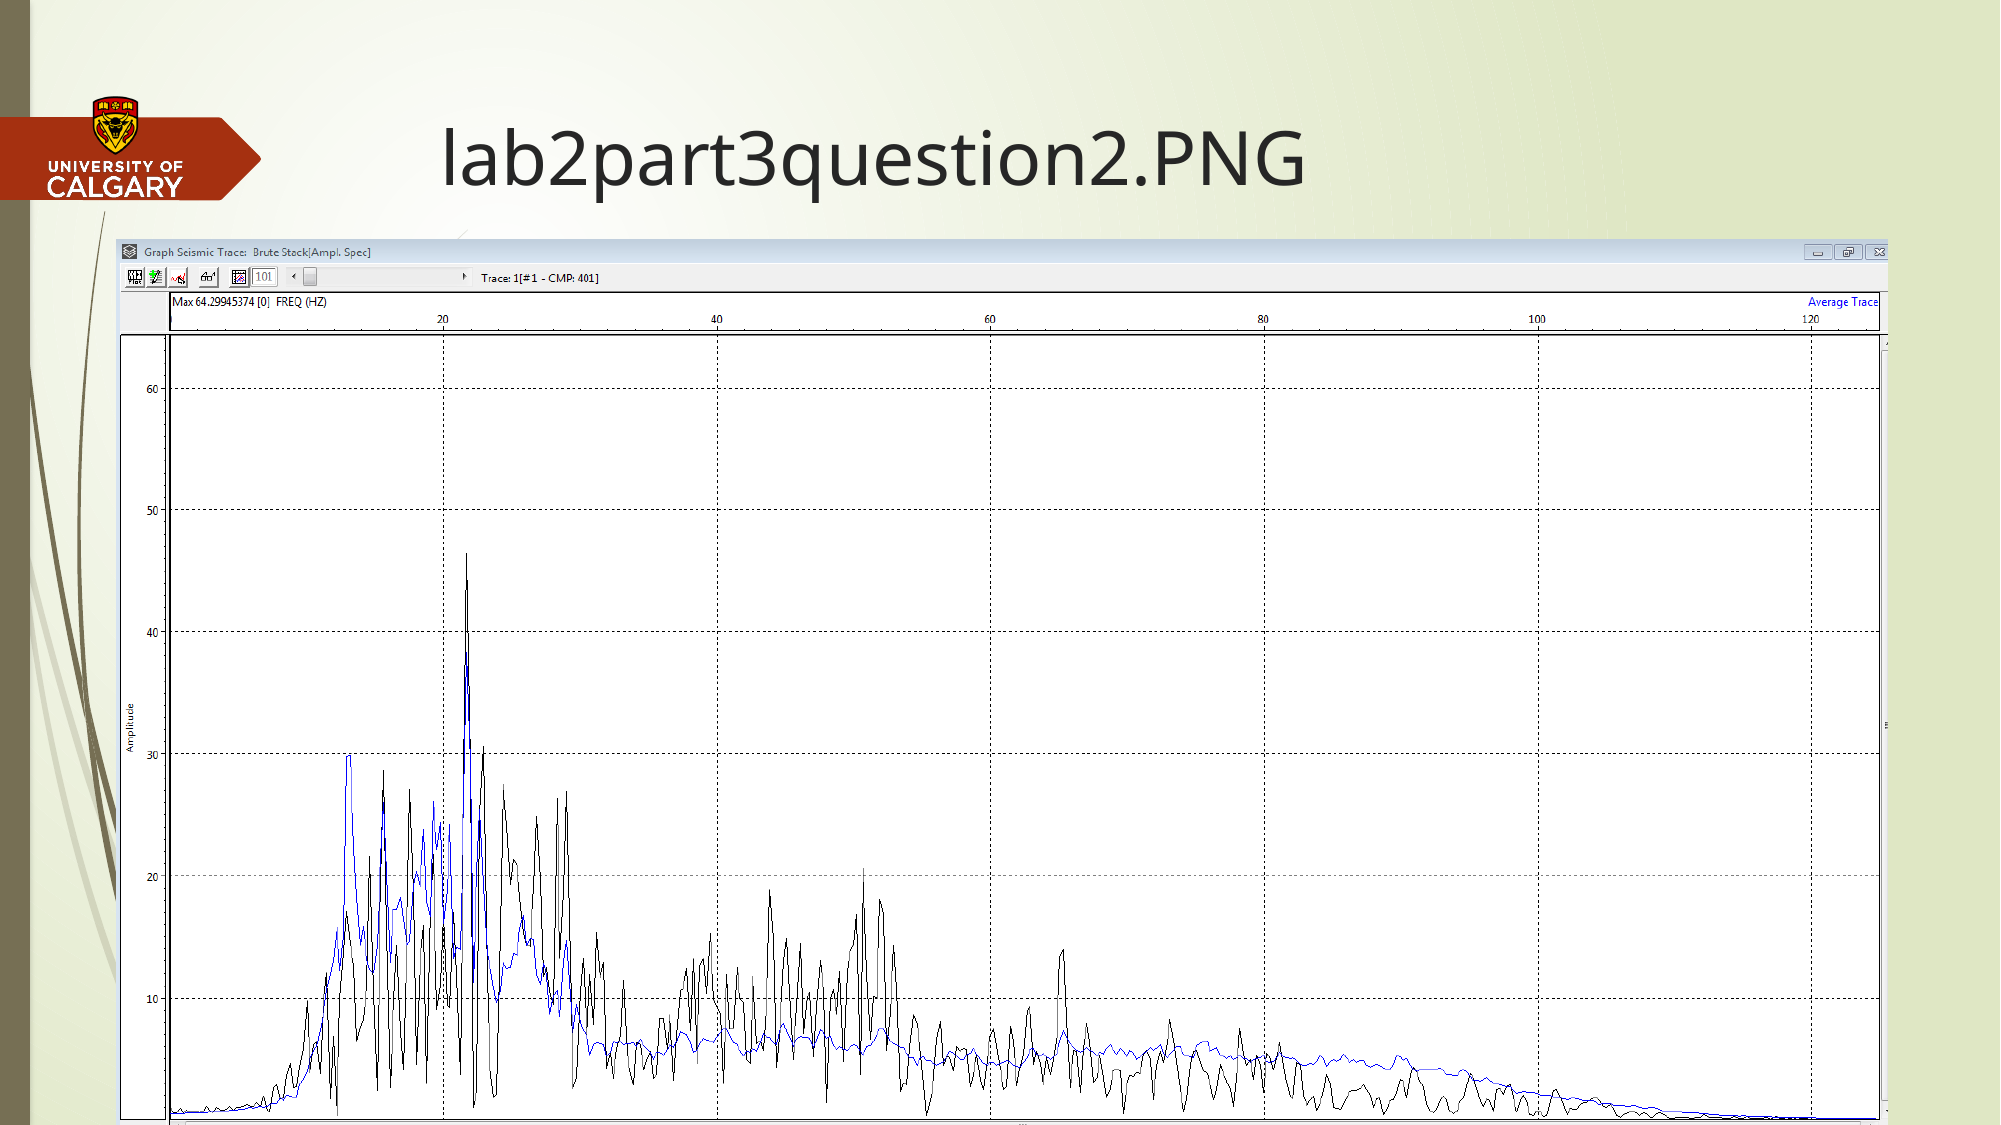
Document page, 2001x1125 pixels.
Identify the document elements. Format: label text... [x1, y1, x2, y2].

title lab2part3question2.PNG [425, 102, 1888, 239]
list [116, 239, 1888, 1125]
picture [14, 84, 215, 211]
